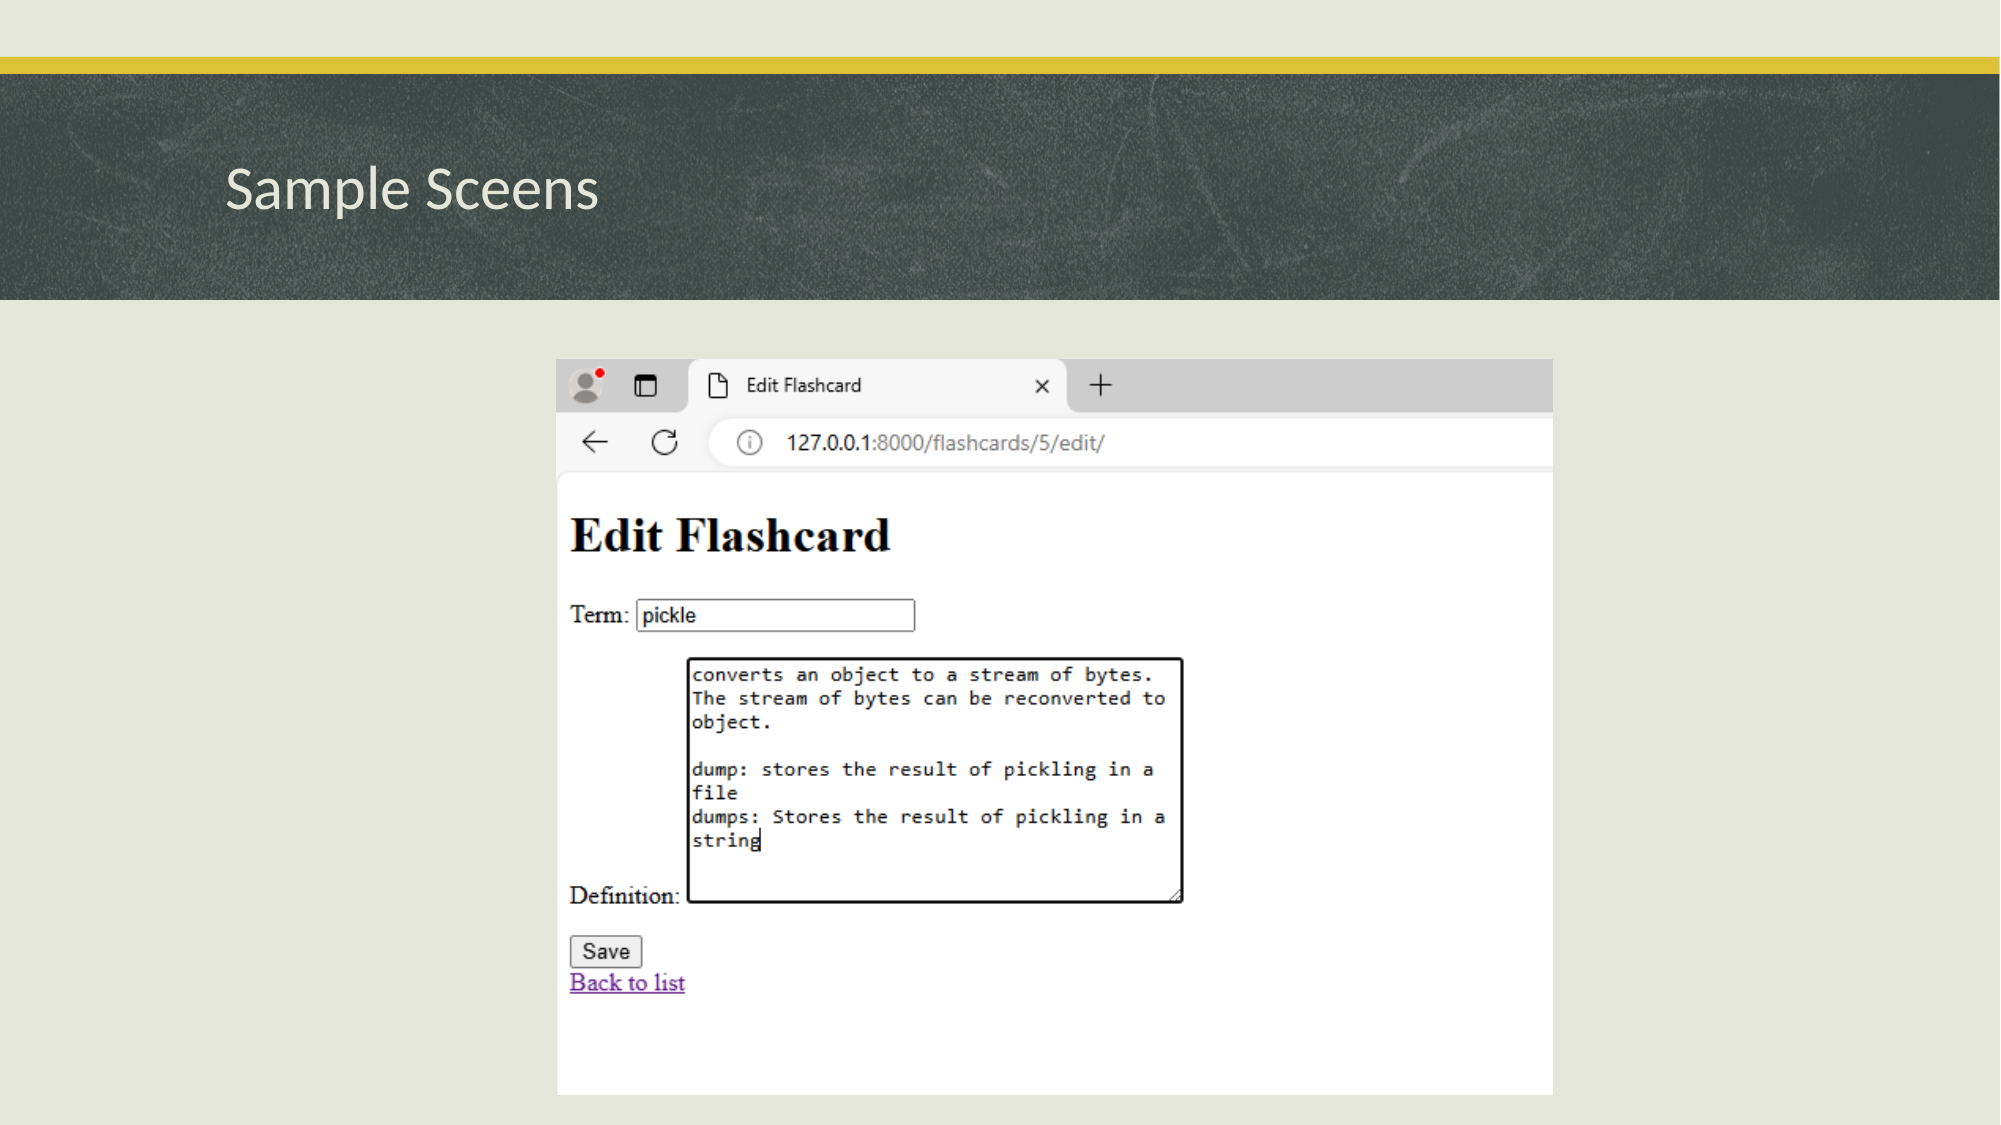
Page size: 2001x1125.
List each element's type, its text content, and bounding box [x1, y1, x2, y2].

title Sample Sceens [210, 76, 1790, 300]
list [556, 359, 1553, 1095]
picture [0, 74, 2000, 300]
